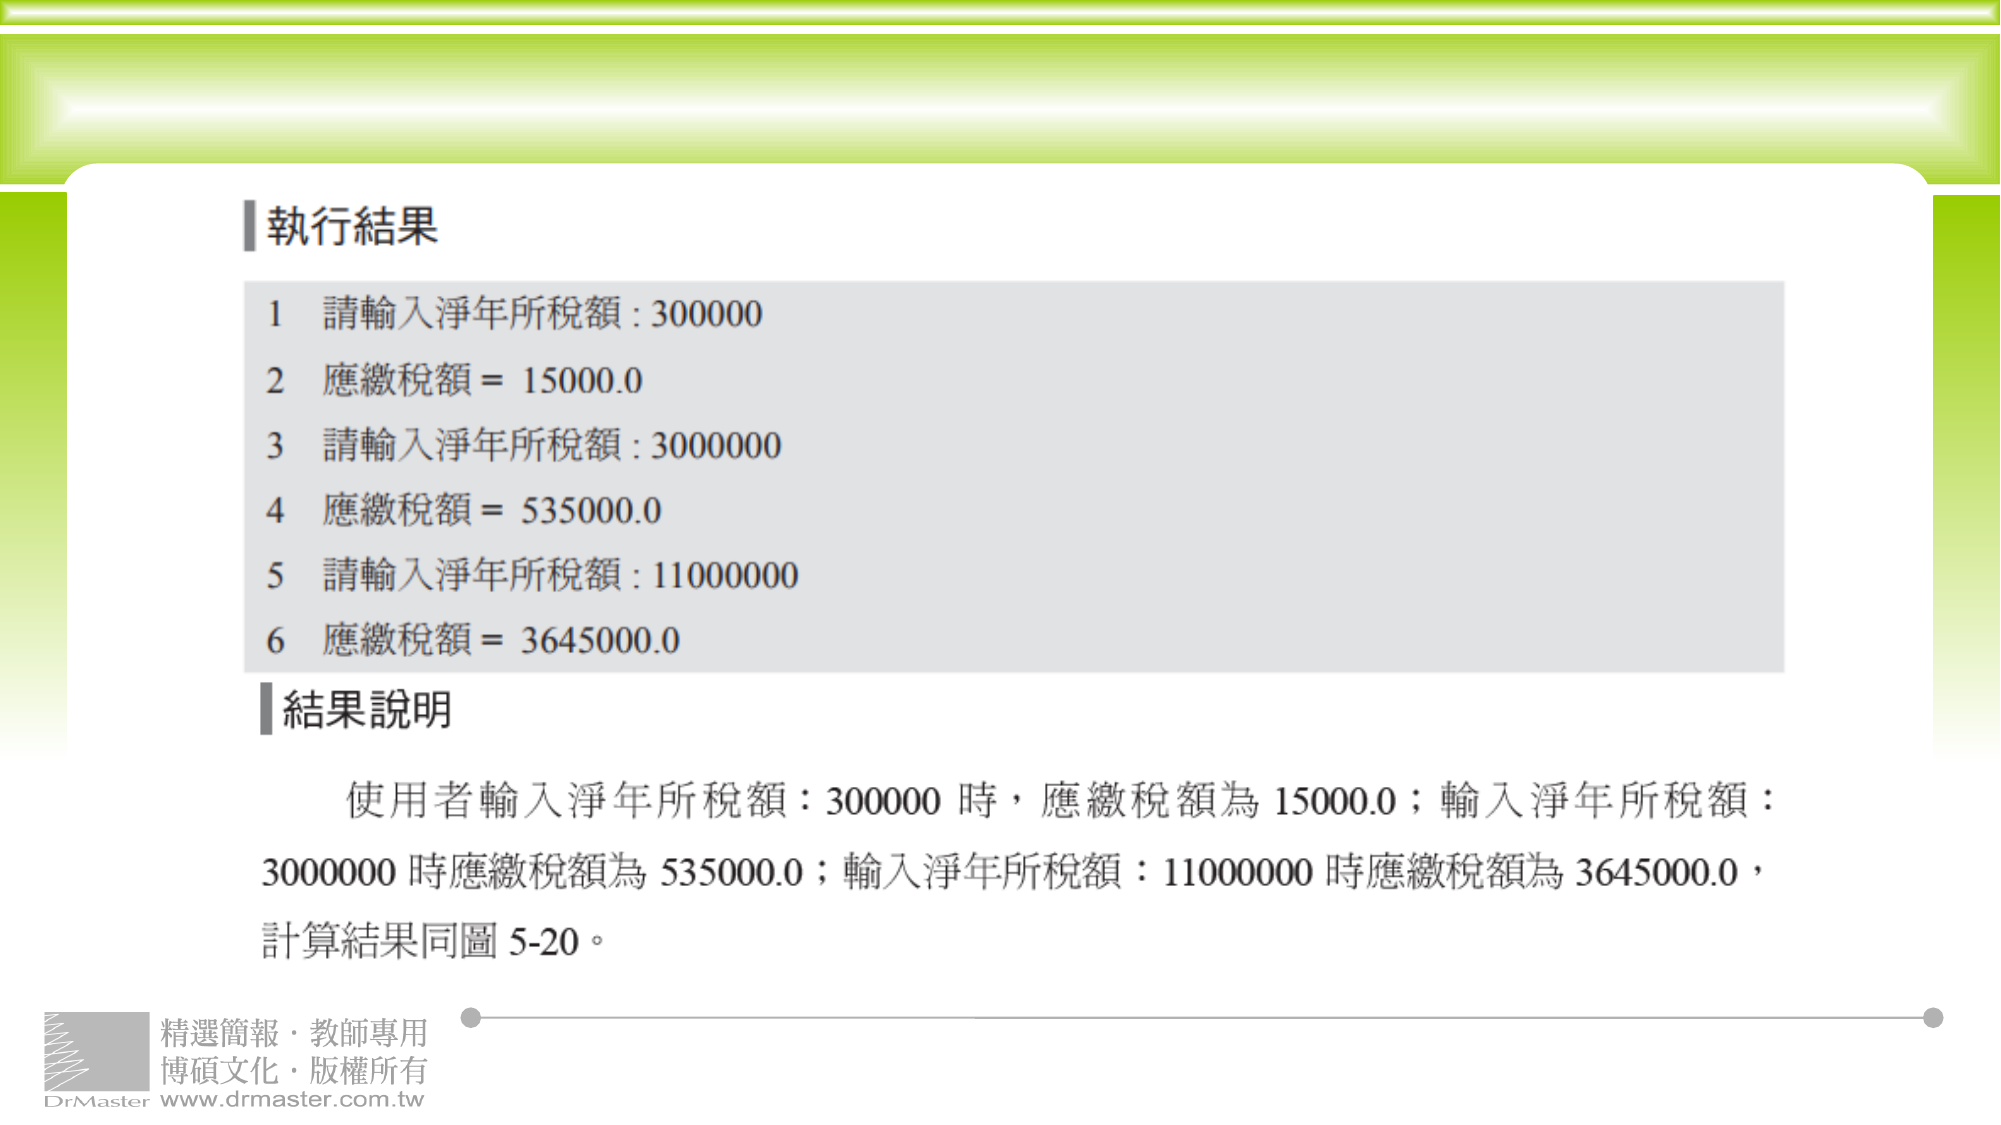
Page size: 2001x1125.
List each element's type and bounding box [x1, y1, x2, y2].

picture [44, 1012, 429, 1110]
list [230, 174, 1825, 682]
picture [258, 681, 1797, 975]
